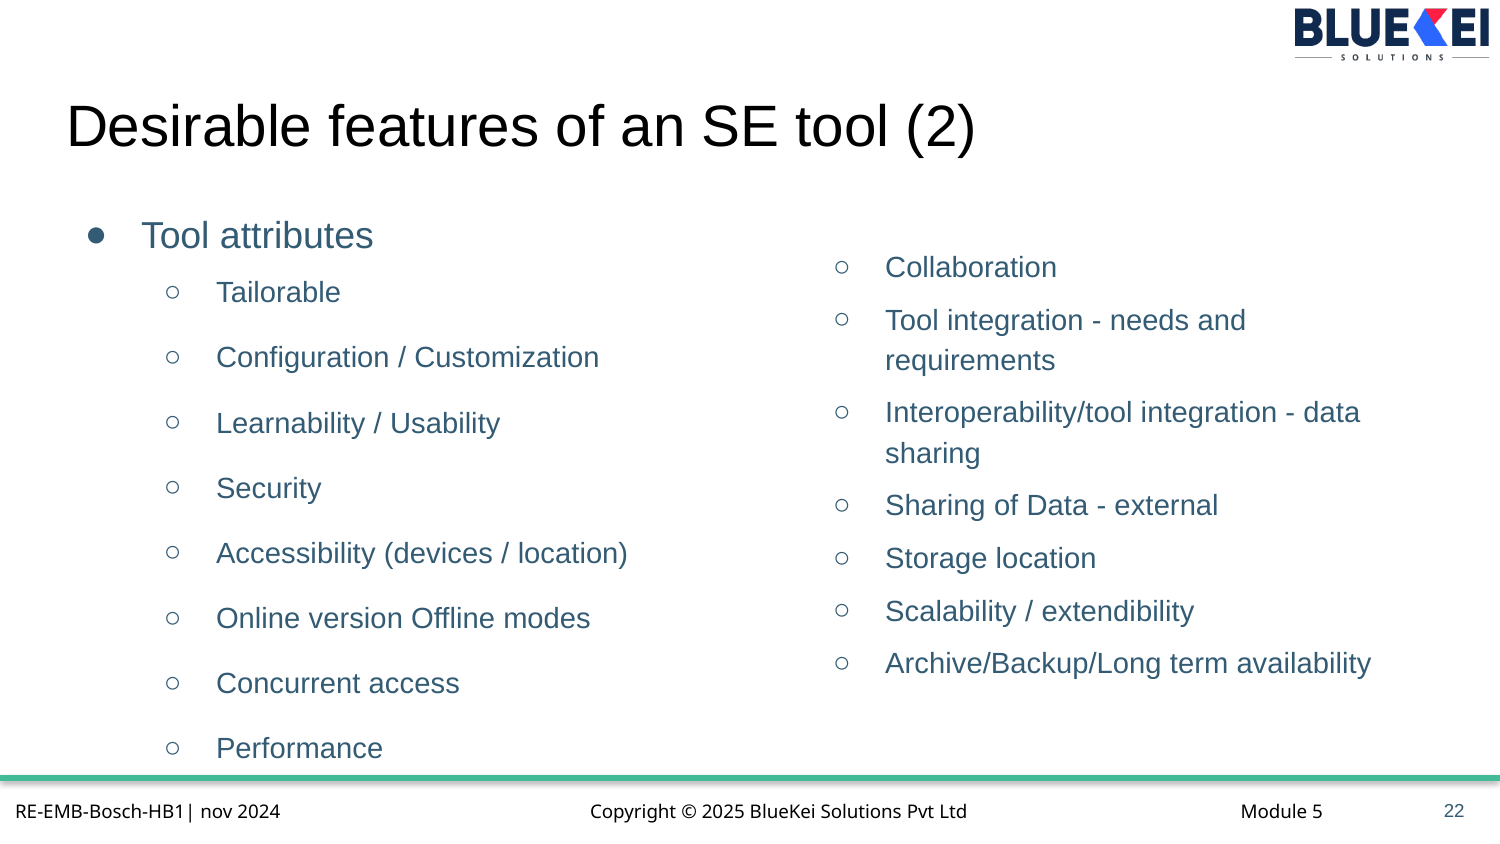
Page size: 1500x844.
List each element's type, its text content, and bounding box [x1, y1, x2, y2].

title Desirable features of an SE tool (2) [51, 72, 1449, 167]
text_box Collaboration Tool integration - needs and requirements Interoperability/tool integration - data sharing Sharing of Data - external Storage location Scalability / extendibility Archive/Backup/Long term availability [720, 180, 1410, 742]
picture [1293, 7, 1491, 63]
slide_number 22 [1389, 777, 1480, 842]
list Tool attributes Tailorable Configuration / Customization Learnability / Usability Security Accessibility (devices / location) Online version Offline modes Concurrent access Performance [51, 189, 741, 750]
